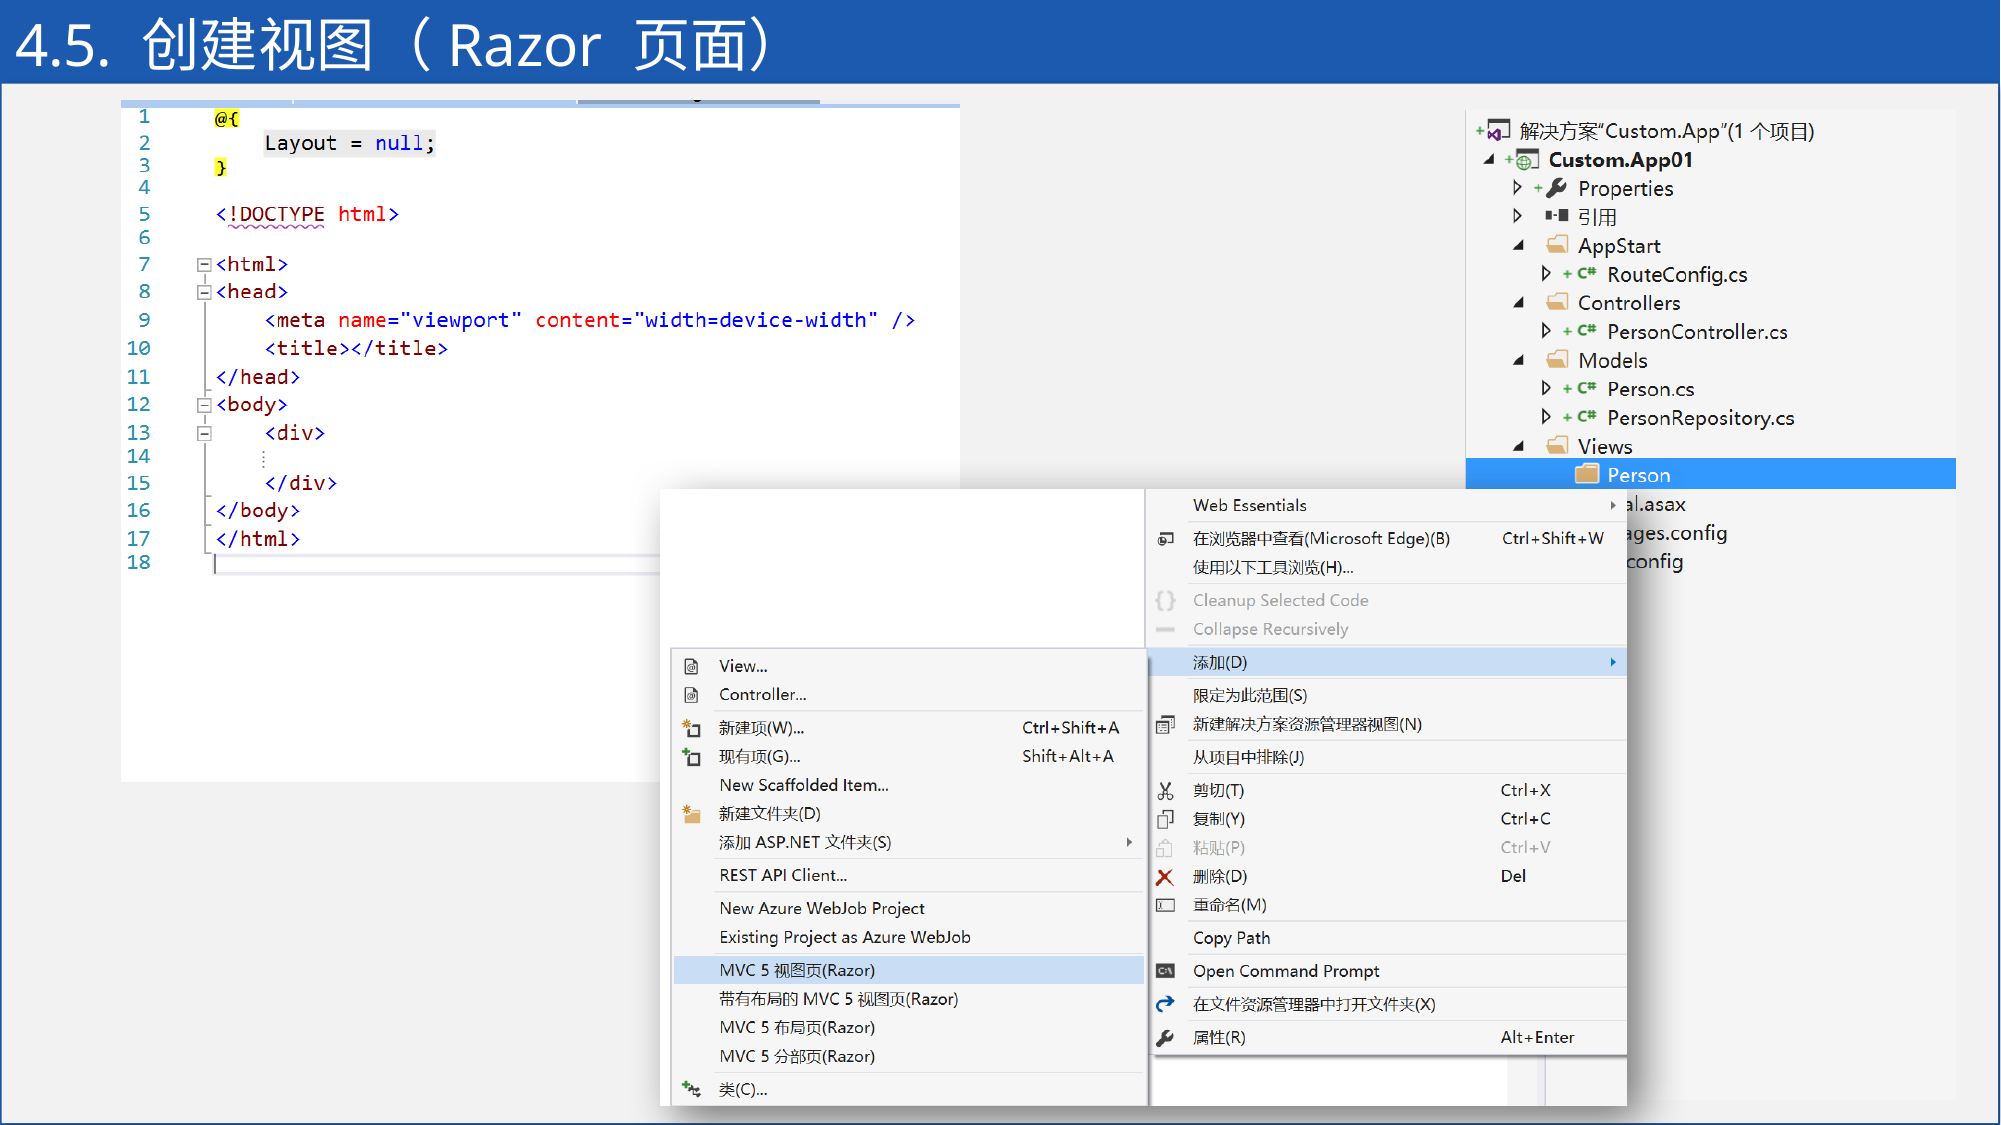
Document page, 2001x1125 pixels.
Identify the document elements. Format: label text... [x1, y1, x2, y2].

title 4.5. 创建视图（Razor 页面） [0, 1, 2000, 84]
picture [121, 100, 1957, 1106]
